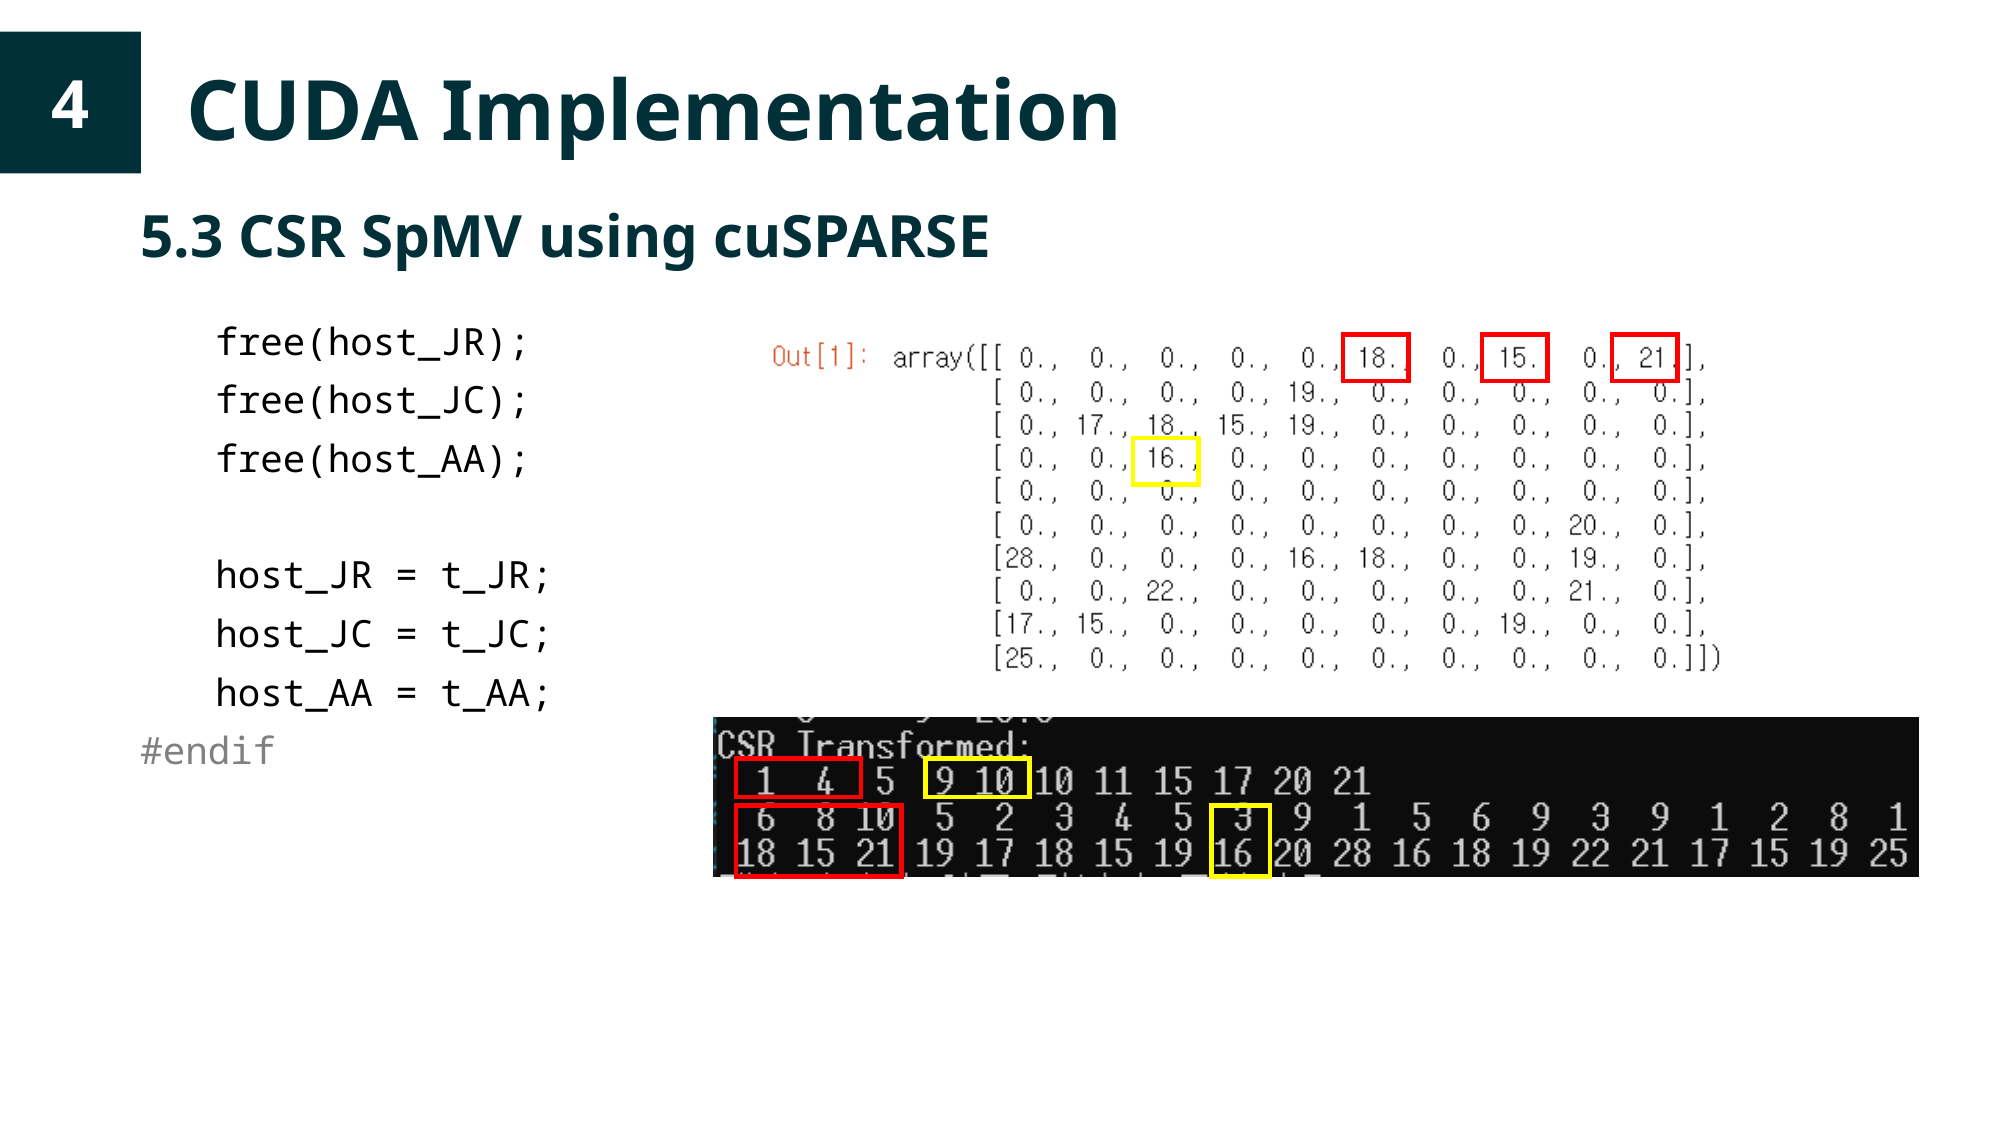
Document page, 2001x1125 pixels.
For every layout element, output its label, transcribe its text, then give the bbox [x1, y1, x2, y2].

text_box [1611, 333, 1678, 338]
text_box 4 [15, 54, 126, 150]
text_box 5.3 CSR SpMV using cuSPARSE [125, 191, 1859, 277]
text_box [0, 31, 142, 174]
picture [713, 717, 1919, 877]
text_box [1481, 333, 1548, 338]
text_box CUDA Implementation [171, 49, 1955, 165]
picture [760, 338, 1727, 679]
text_box [1342, 333, 1409, 338]
text_box free(host_JR); free(host_JC); free(host_AA); host_JR = t_JR; host_JC = t_JC; host_AA = t_AA; #endif [125, 296, 704, 780]
